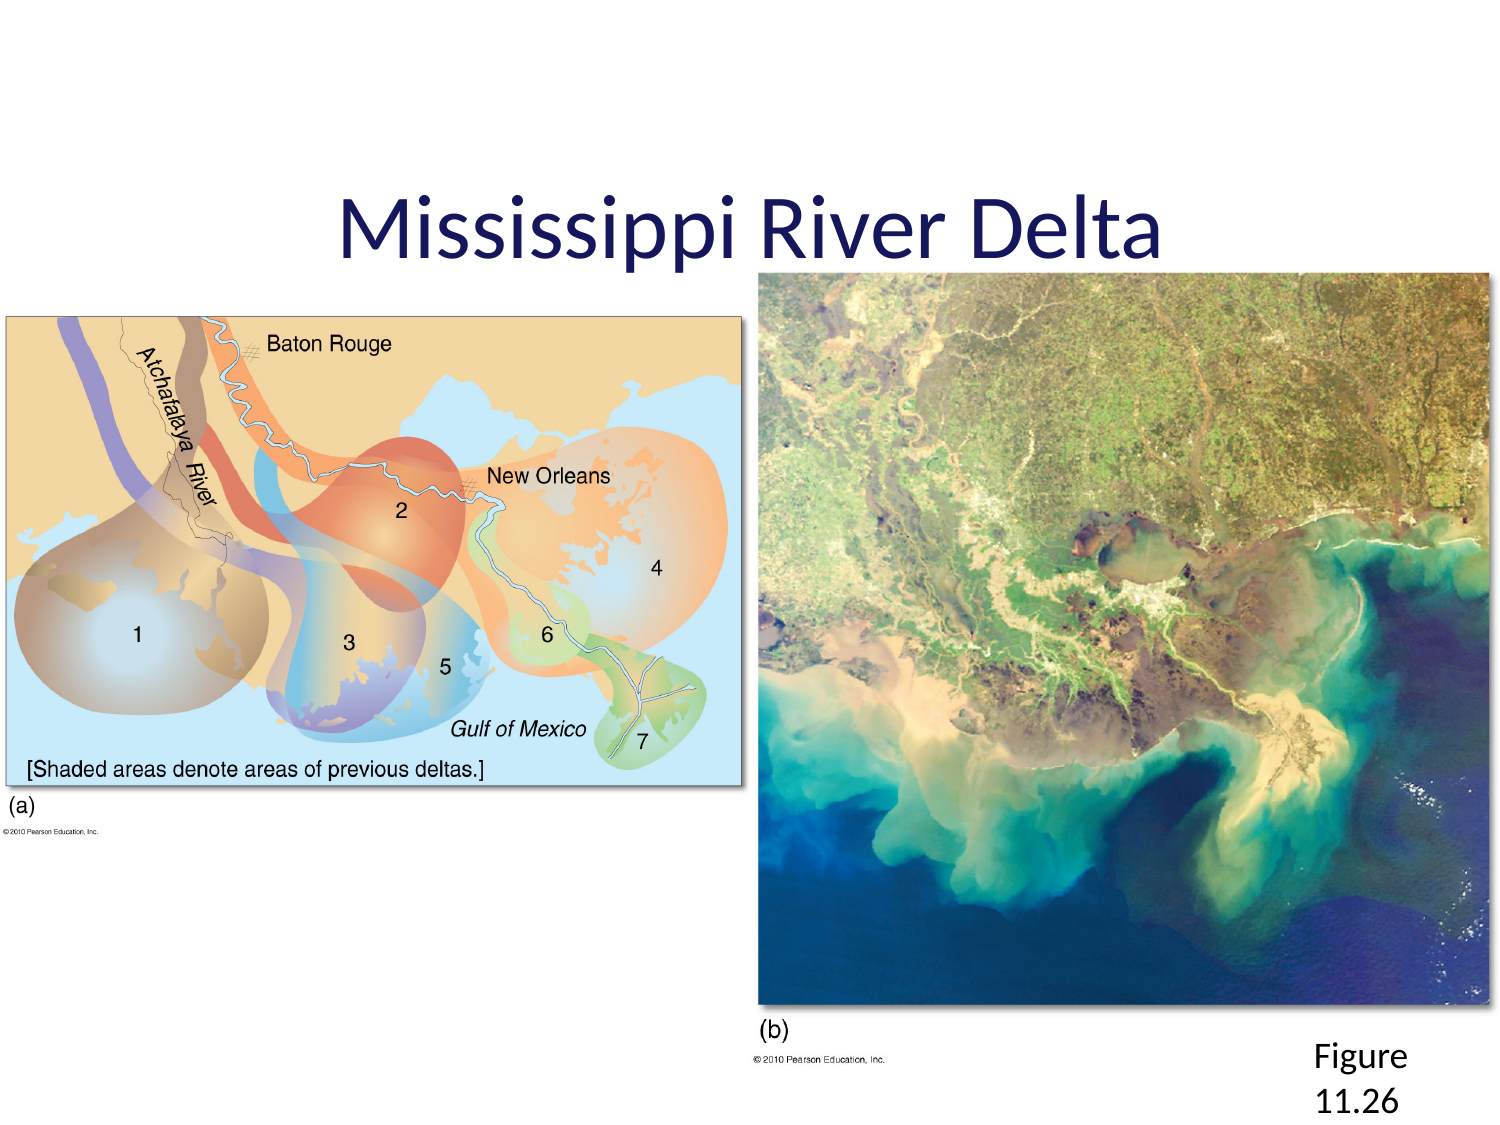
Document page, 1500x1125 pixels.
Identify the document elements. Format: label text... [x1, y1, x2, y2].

title Mississippi River Delta [113, 159, 1389, 285]
text_box Figure 11.26 [1299, 1078, 1500, 1125]
picture [0, 266, 1500, 1071]
